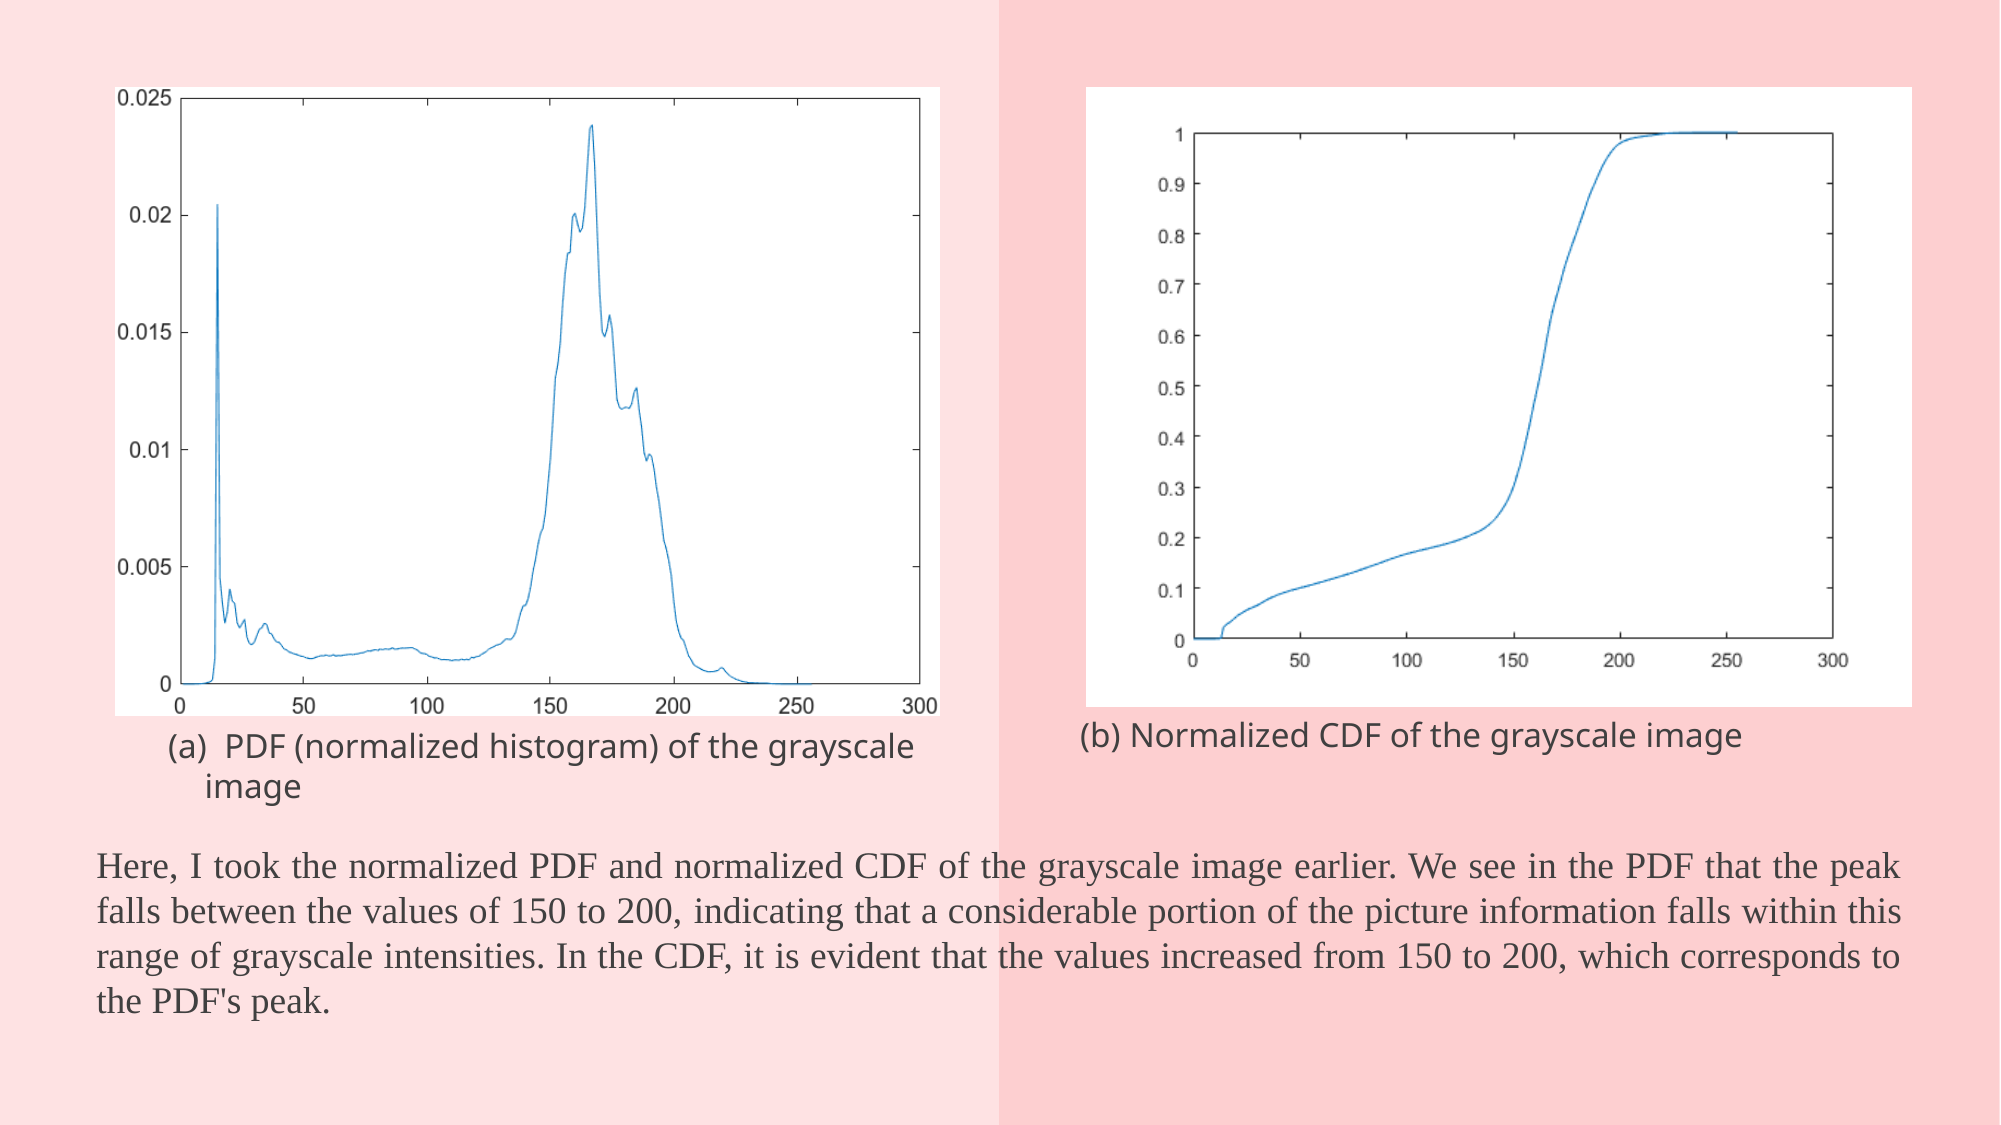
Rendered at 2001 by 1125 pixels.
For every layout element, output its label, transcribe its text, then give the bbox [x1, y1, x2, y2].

text_box [999, 0, 1999, 1125]
text_box (b) Normalized CDF of the grayscale image [1061, 706, 1937, 795]
text_box Here, I took the normalized PDF and normalized CDF of the grayscale image earlier. We see in the PDF that the peak falls between the values of 150 to 200, indicating that a considerable portion of the picture information falls within this range of grayscale intensities. In the CDF, it is evident that the values increased from 150 to 200, which corresponds to the PDF's peak. [81, 803, 1919, 1059]
picture [114, 87, 940, 716]
text_box (a) PDF (normalized histogram) of the grayscale image [143, 716, 941, 784]
picture [1086, 87, 1912, 707]
text_box [48, 802, 1952, 1030]
